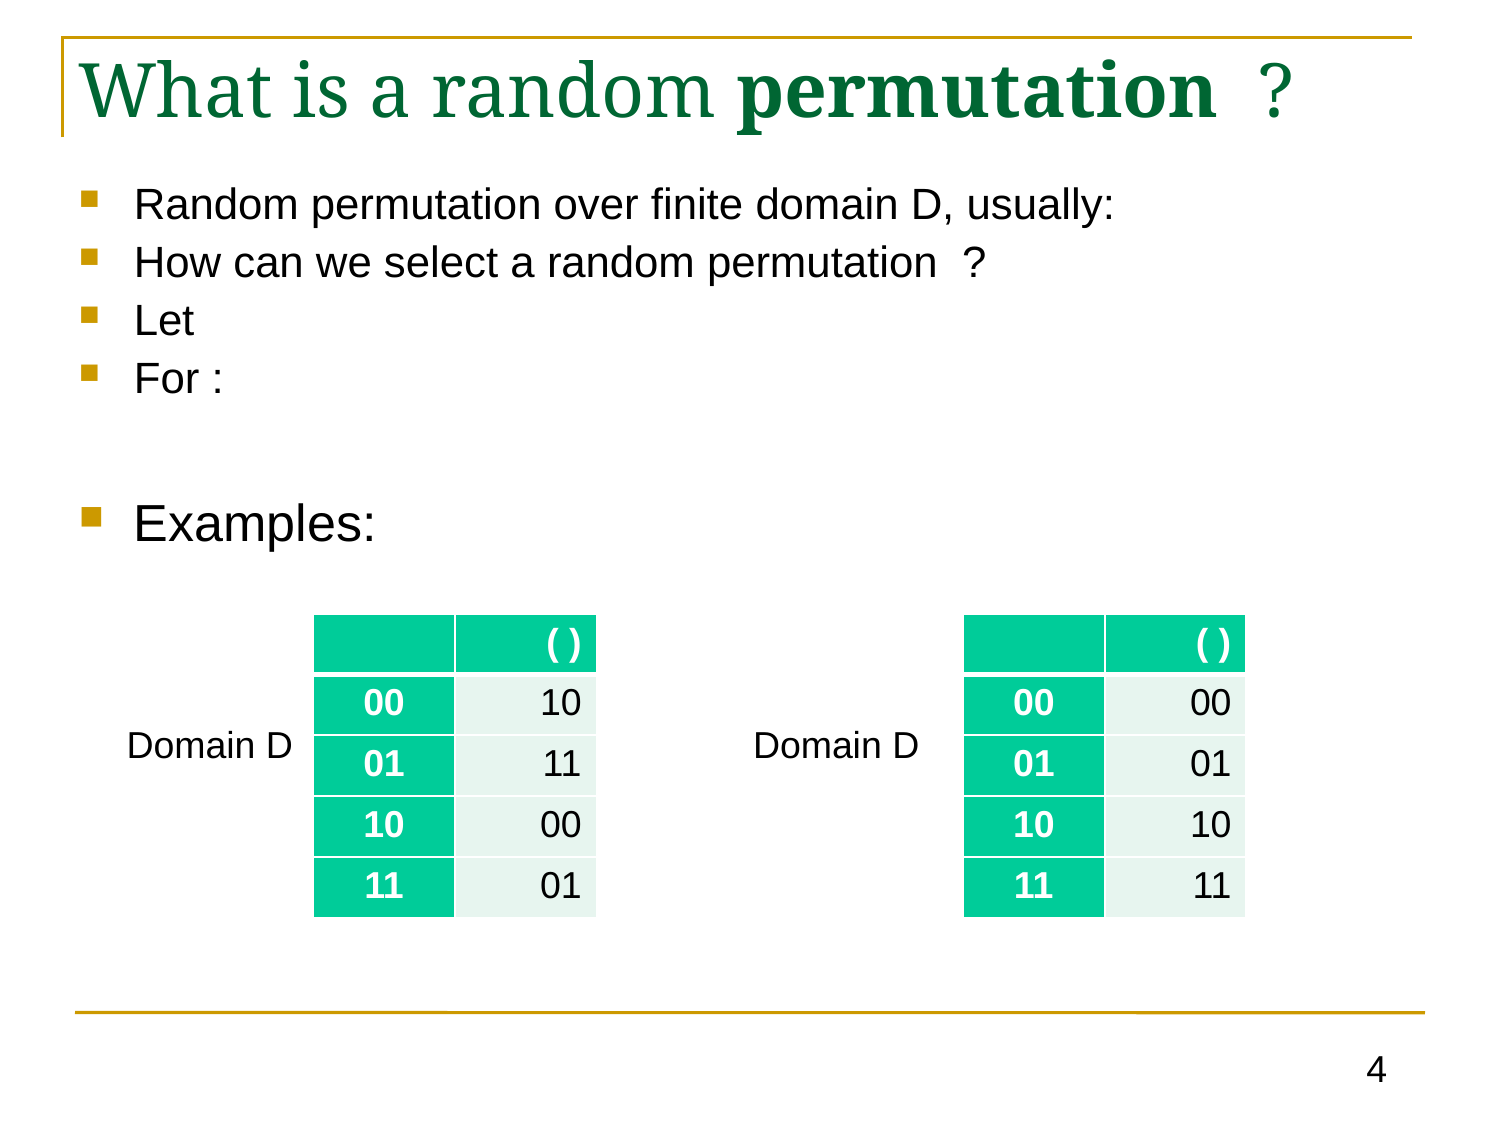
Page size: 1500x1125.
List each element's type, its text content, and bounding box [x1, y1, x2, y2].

text_box 4 [1351, 1023, 1424, 1098]
